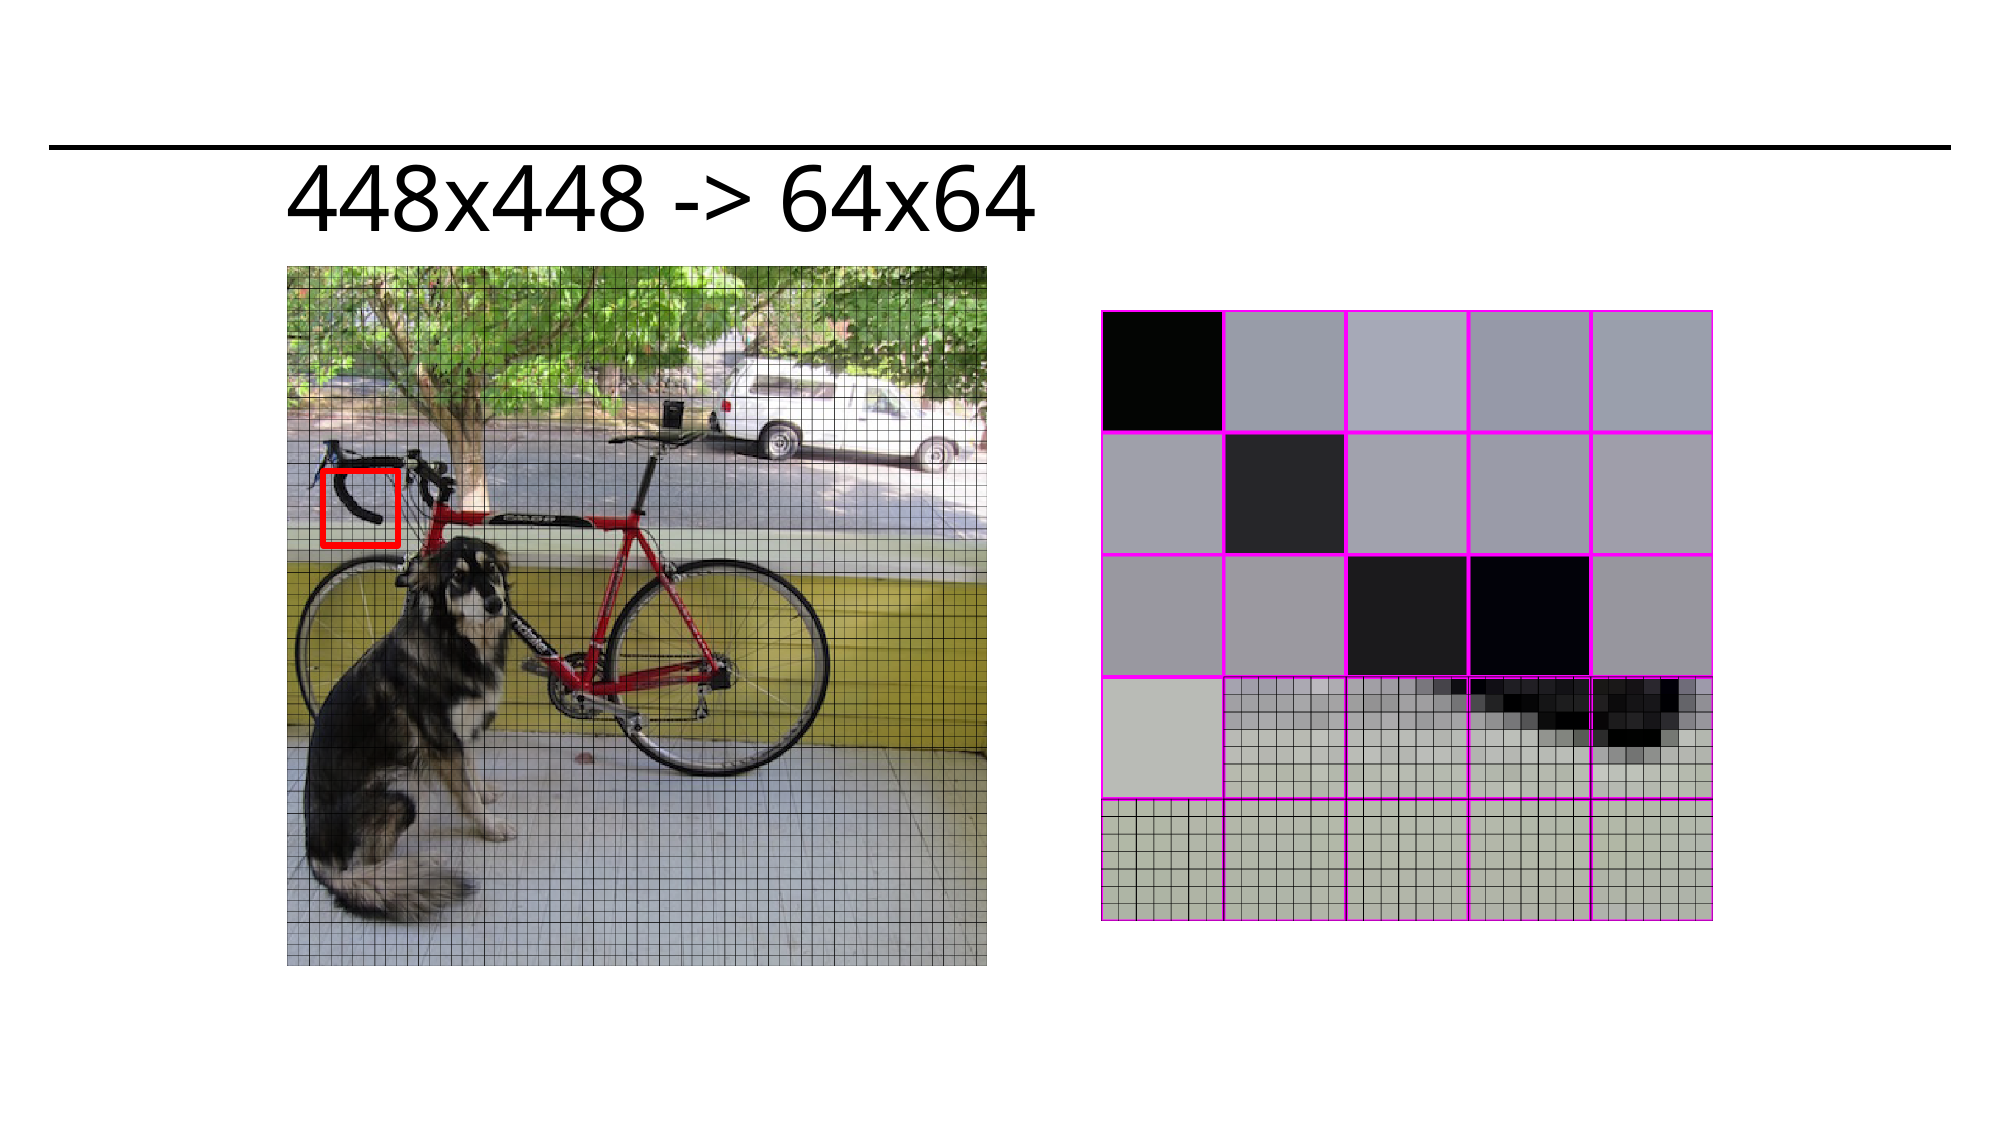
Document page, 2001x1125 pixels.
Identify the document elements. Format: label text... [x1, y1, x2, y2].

title 448x448 -> 64x64 [271, 172, 1729, 267]
picture [1101, 310, 1713, 921]
picture [287, 266, 987, 966]
